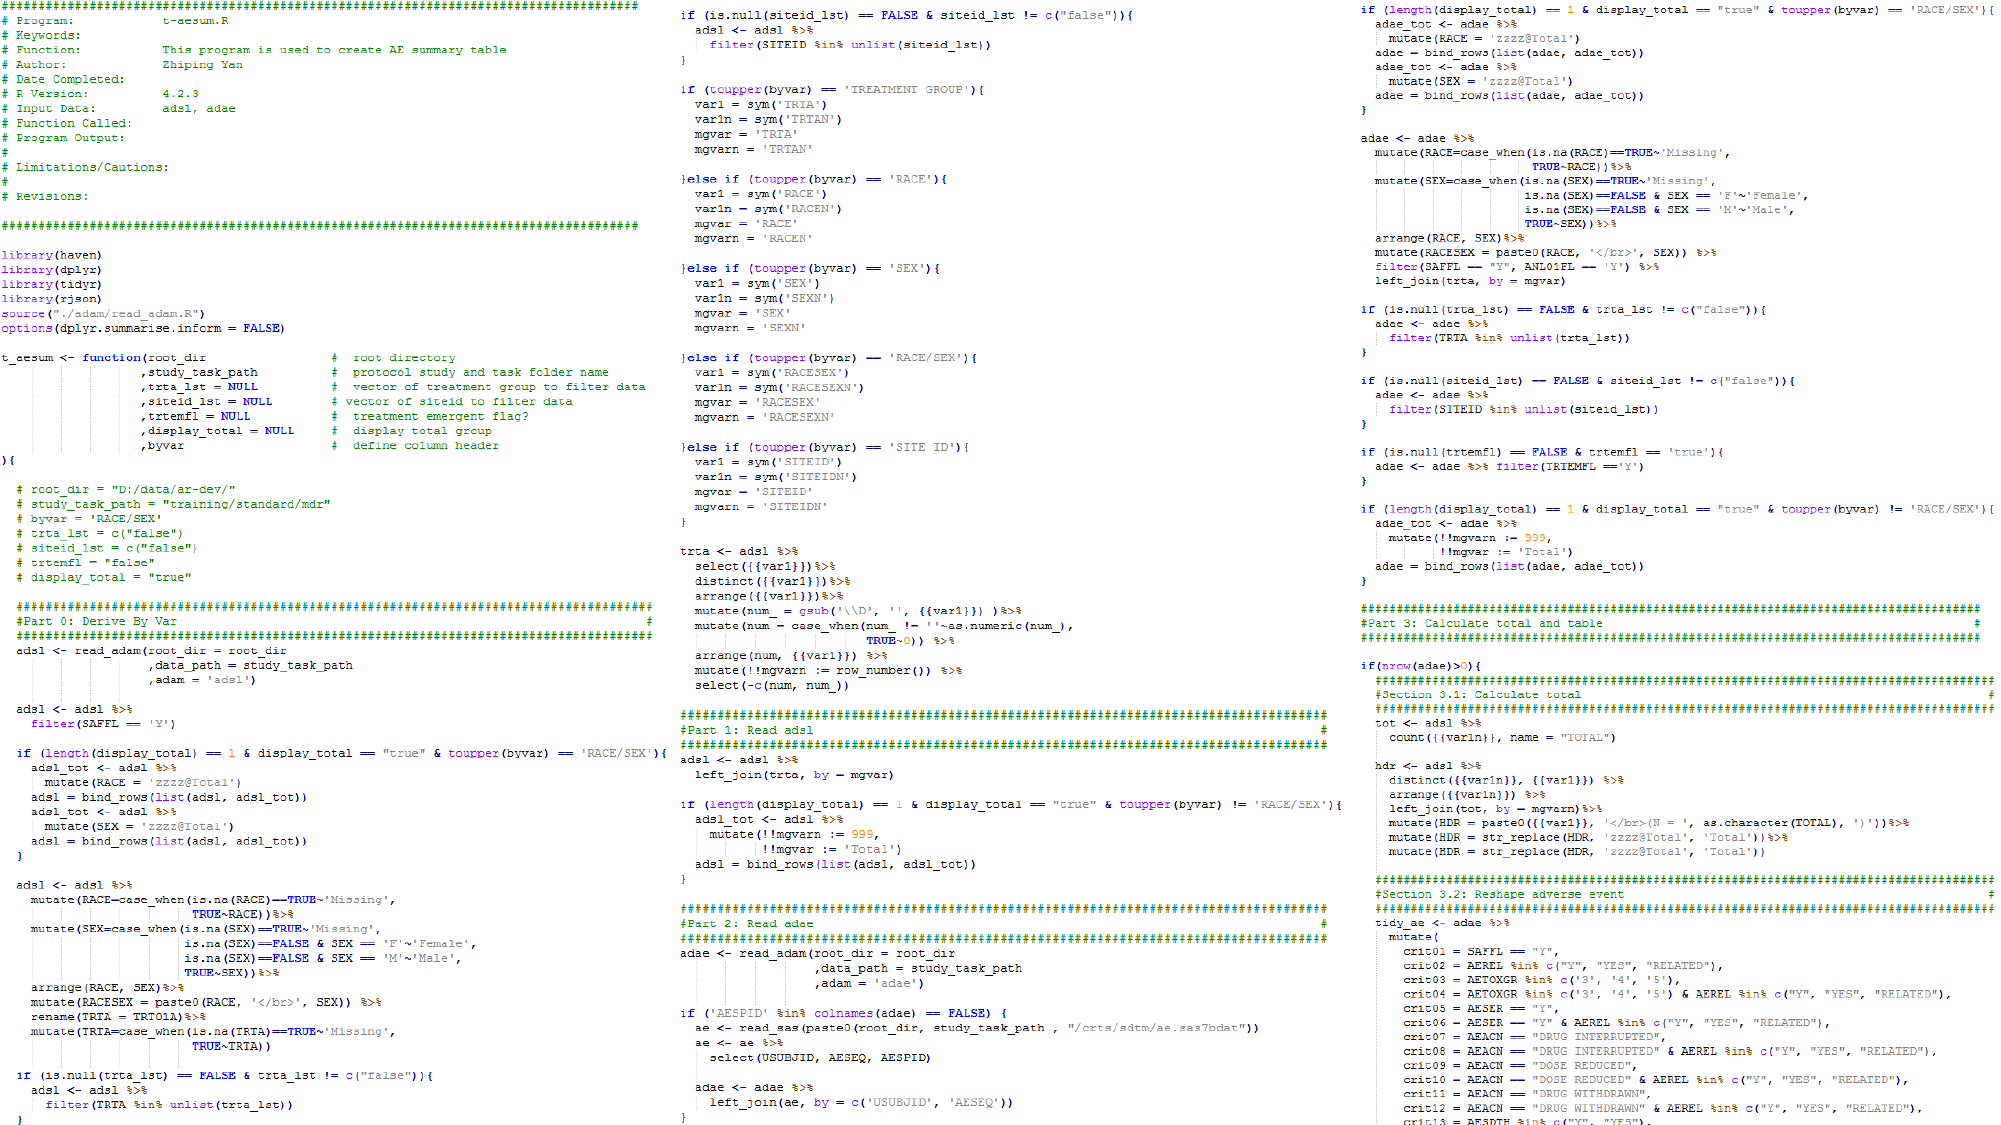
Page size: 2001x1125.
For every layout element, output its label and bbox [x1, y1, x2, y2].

list [0, 0, 671, 1125]
picture [671, 3, 2000, 1125]
